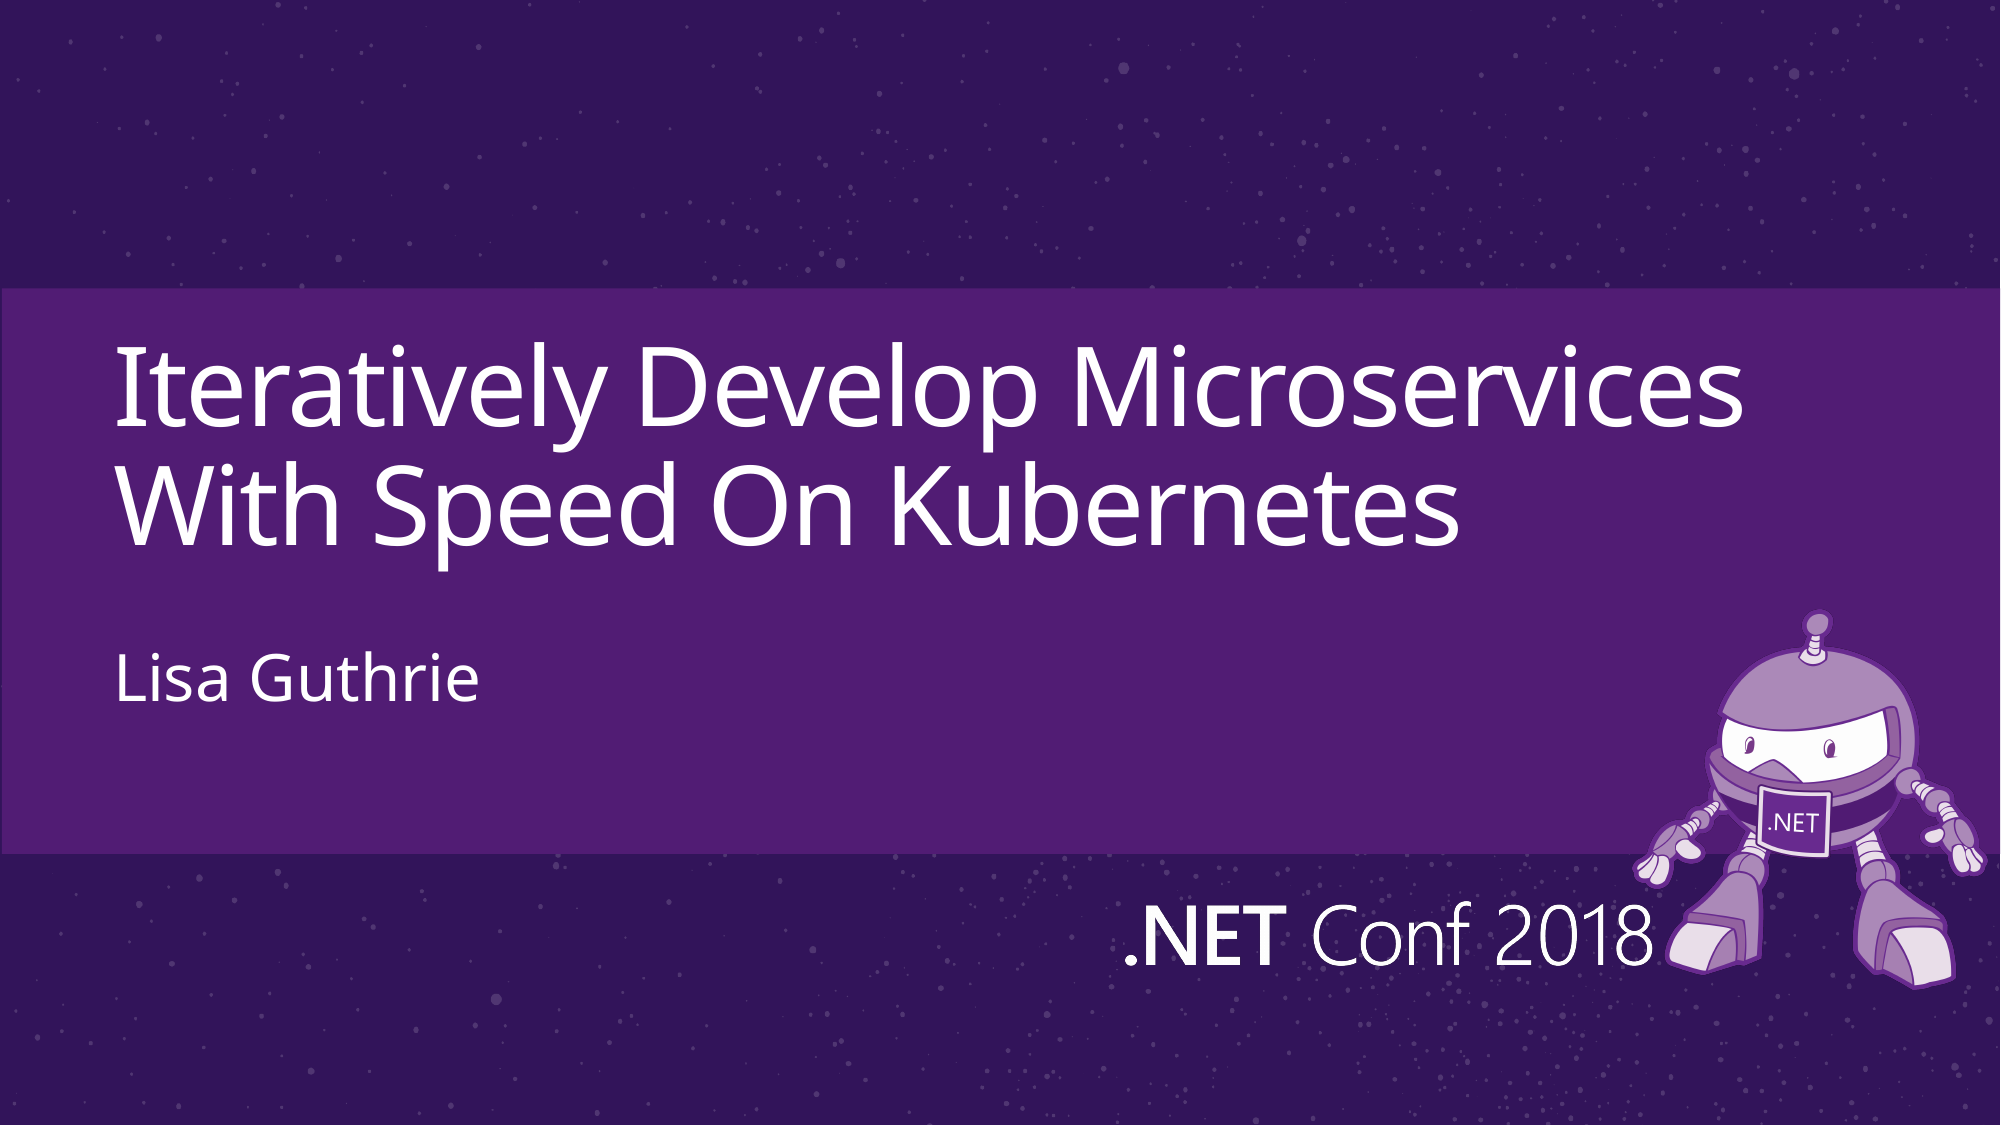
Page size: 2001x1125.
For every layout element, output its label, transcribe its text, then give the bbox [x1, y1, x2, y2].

list Lisa Guthrie [89, 626, 1707, 819]
title Iteratively Develop Microservices With Speed On Kubernetes [89, 315, 1904, 610]
picture [0, 0, 2000, 1125]
